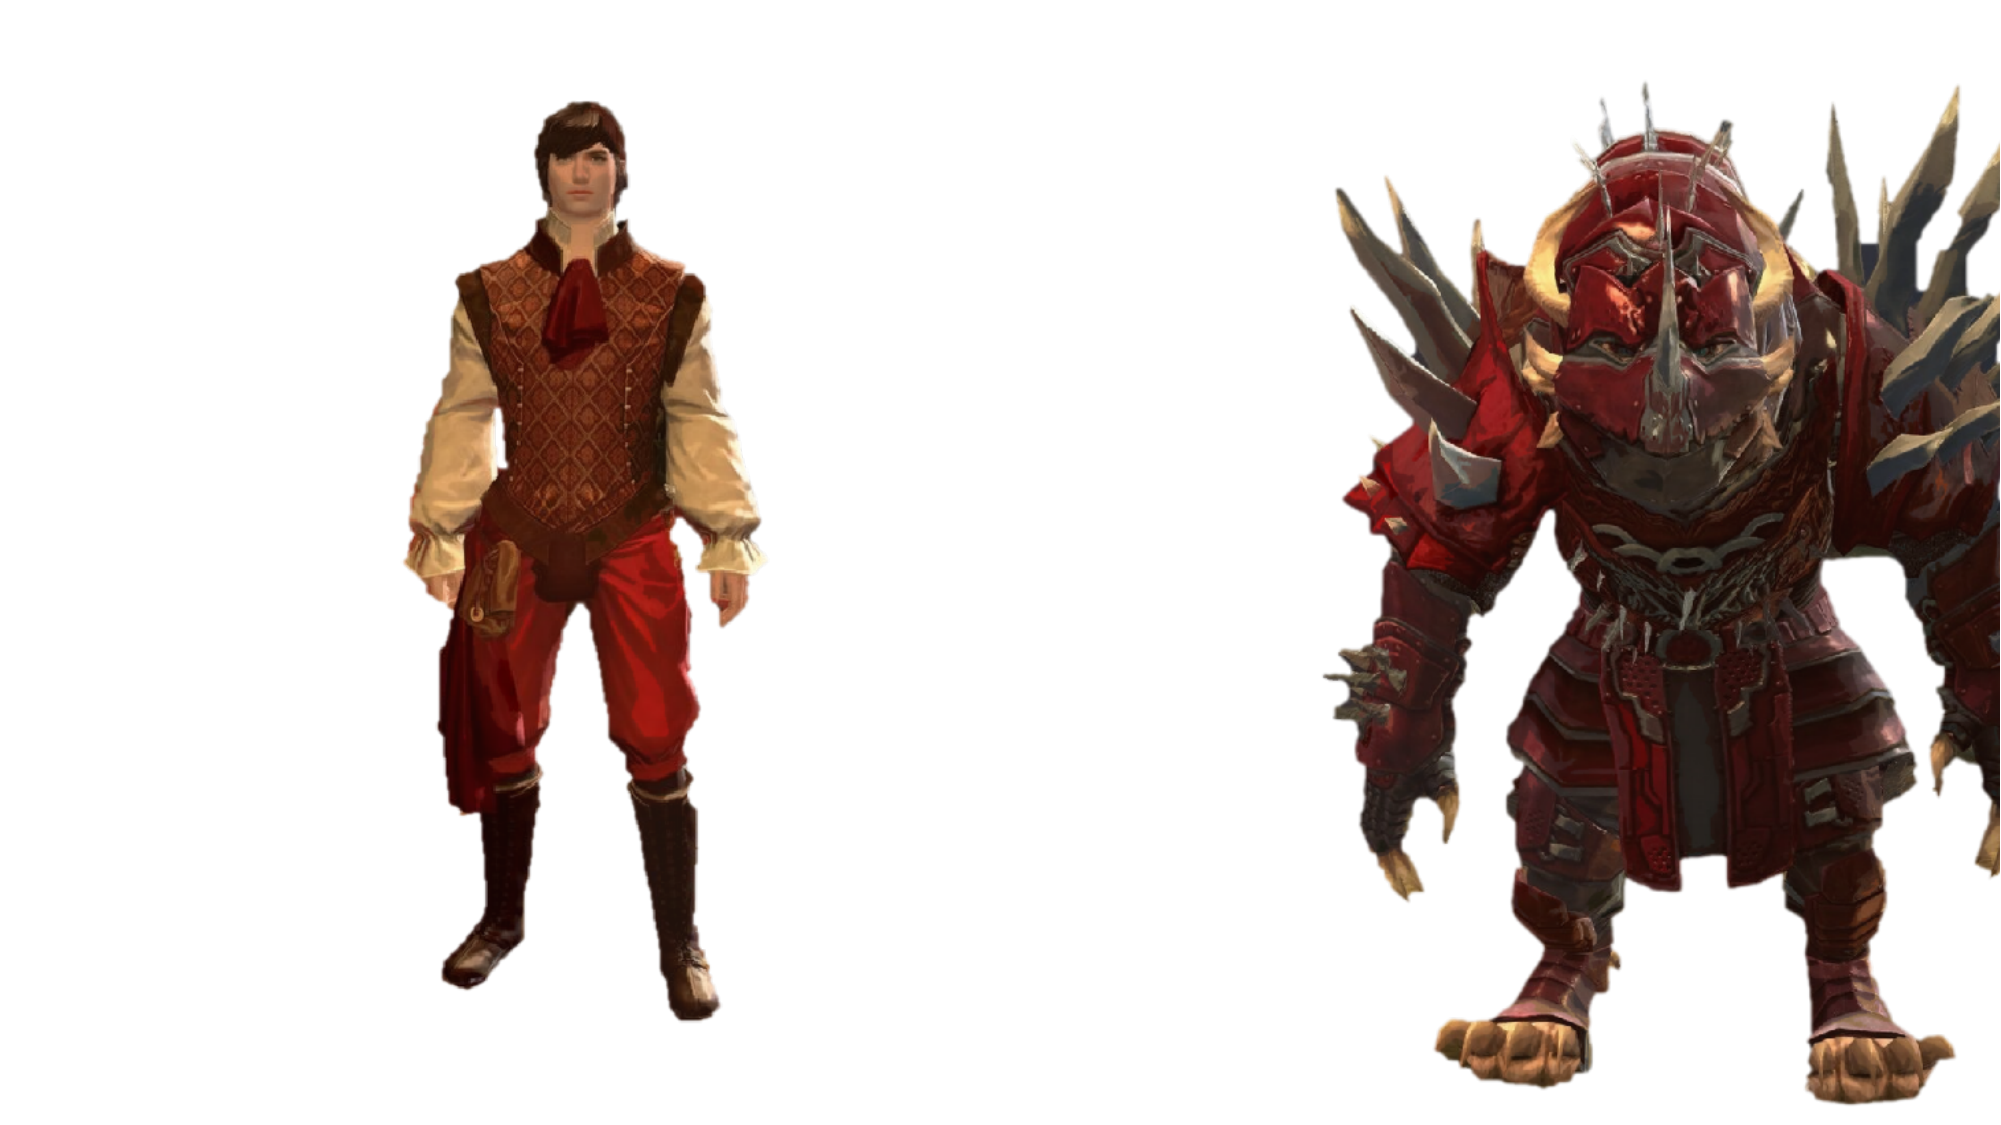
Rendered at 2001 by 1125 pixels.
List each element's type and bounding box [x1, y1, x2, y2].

picture [125, 94, 1060, 1031]
picture [1289, 18, 2000, 1125]
